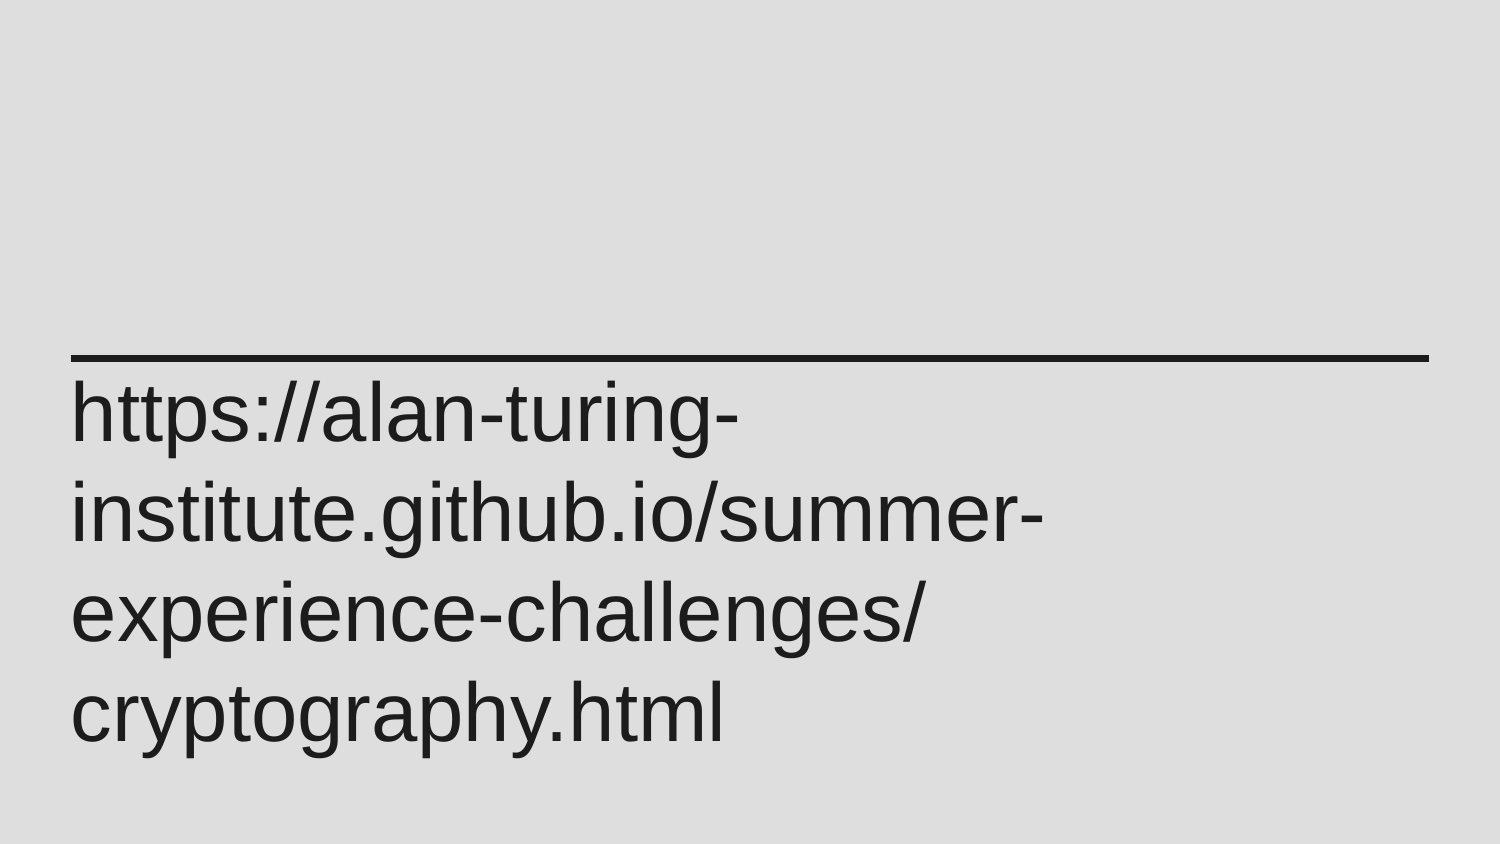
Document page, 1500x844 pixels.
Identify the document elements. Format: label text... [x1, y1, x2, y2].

title https://alan-turing-institute.github.io/summer-experience-challenges/cryptography.html [70, 358, 1430, 453]
